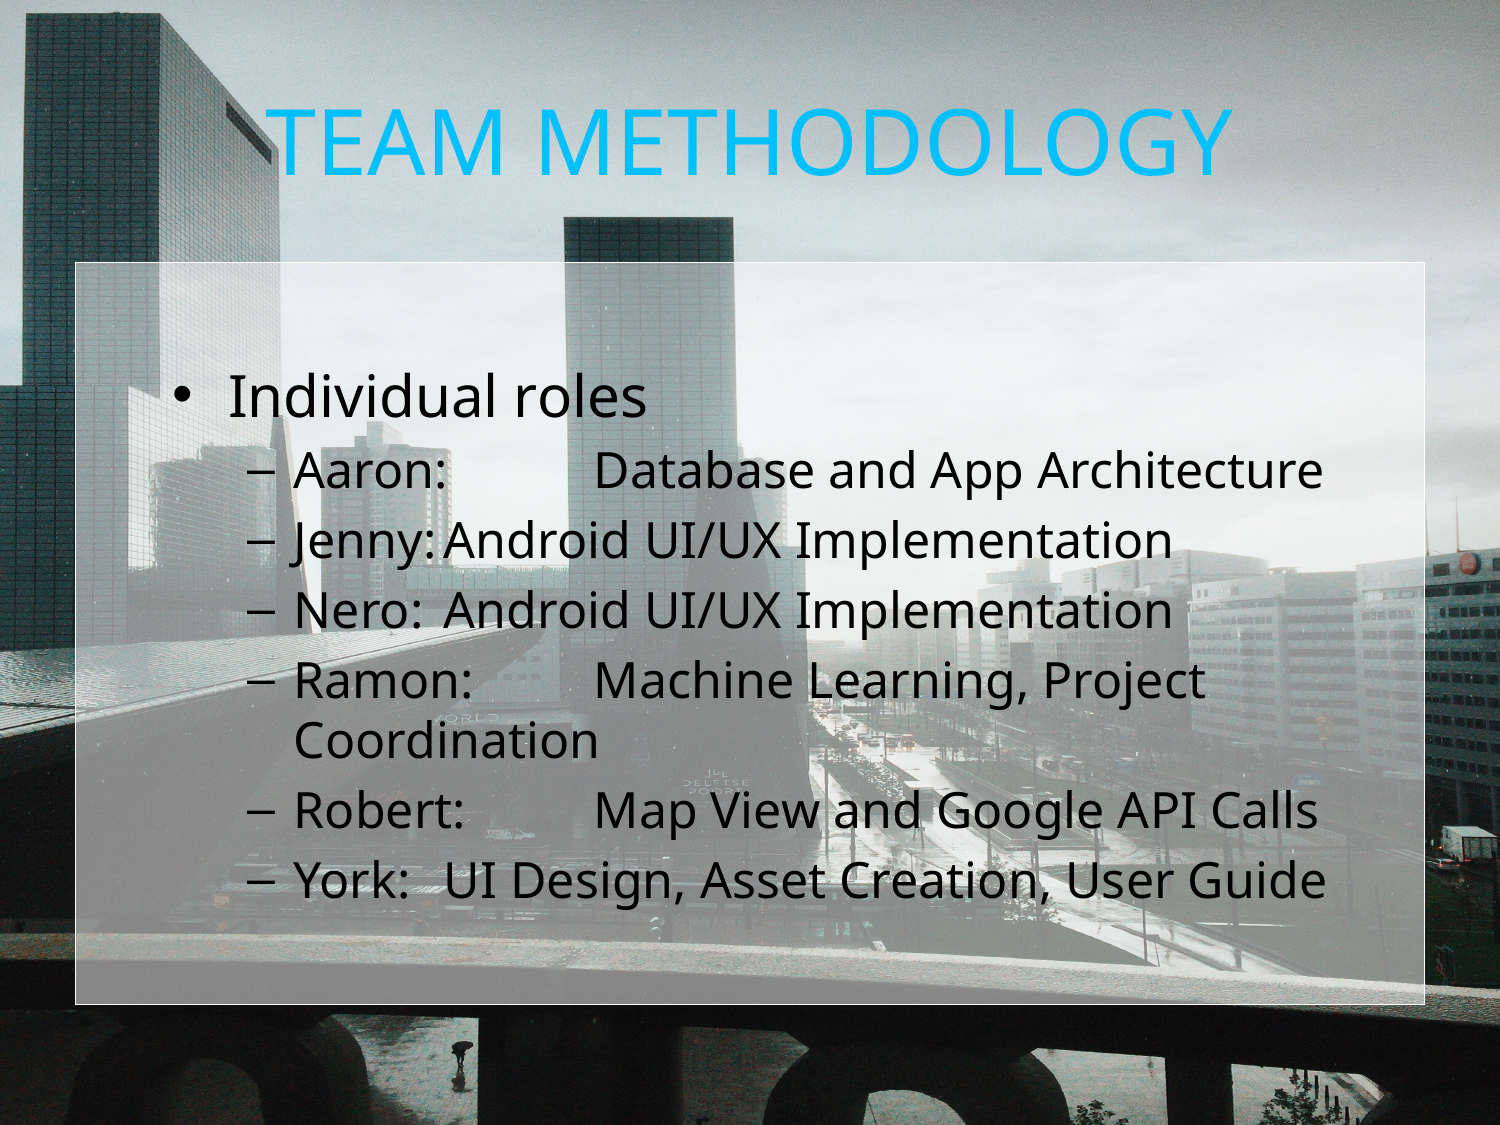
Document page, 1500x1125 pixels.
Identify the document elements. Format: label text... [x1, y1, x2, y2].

list Individual roles Aaron: Database and App Architecture Jenny: Android UI/UX Implementation Nero: Android UI/UX Implementation Ramon: Machine Learning, Project Coordination Robert: Map View and Google API Calls York: UI Design, Asset Creation, User Guide [75, 262, 1425, 1005]
title TEAM METHODOLOGY [75, 45, 1425, 233]
picture [0, 0, 1500, 1125]
